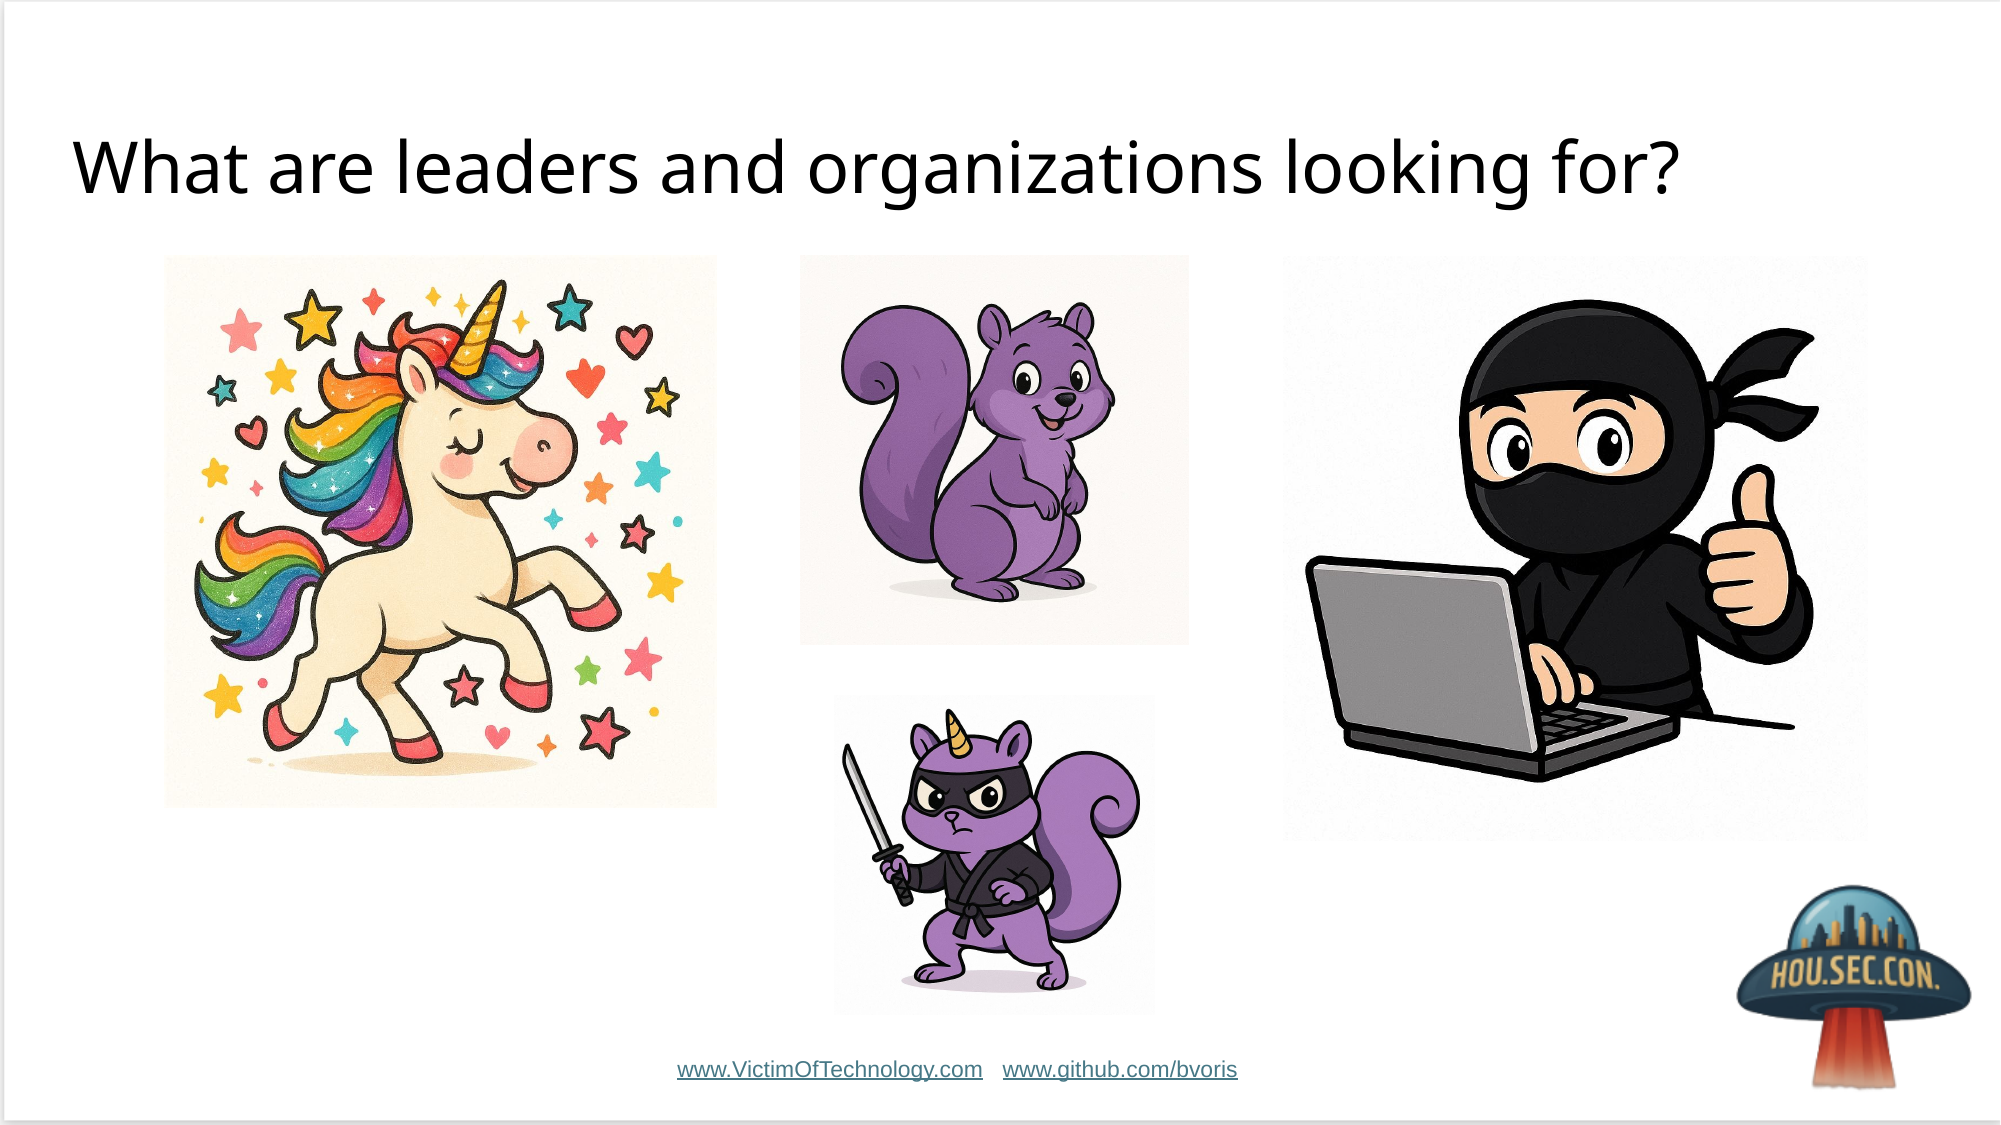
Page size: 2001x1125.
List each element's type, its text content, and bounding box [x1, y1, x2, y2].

picture [0, 0, 2001, 1125]
text_box What are leaders and organizations looking for? [57, 66, 1819, 217]
text_box www.VictimOfTechnology.com / www.github.com/bvoris [662, 1037, 1338, 1098]
